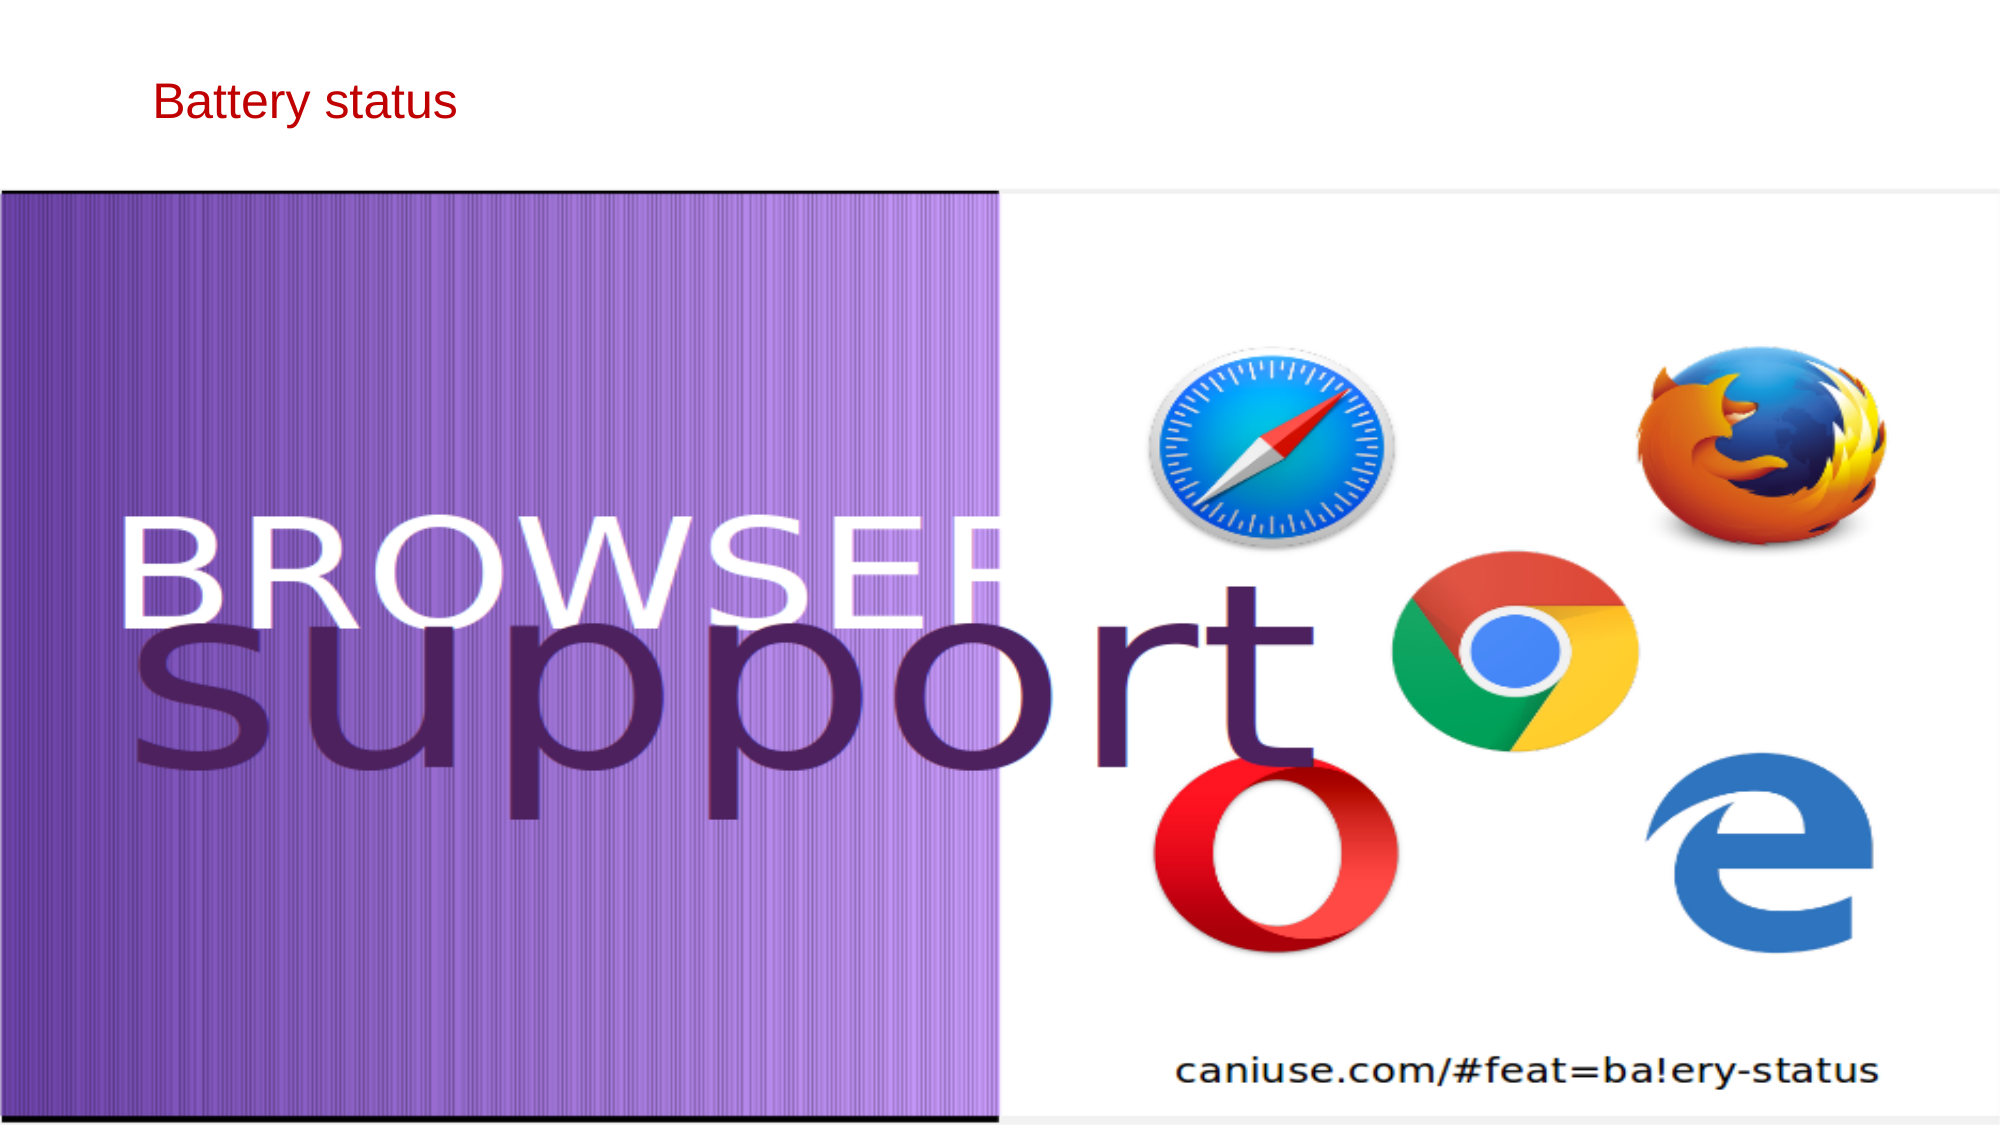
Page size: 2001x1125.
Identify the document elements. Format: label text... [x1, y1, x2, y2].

picture [0, 188, 2000, 1125]
text_box Battery status [137, 59, 1863, 137]
